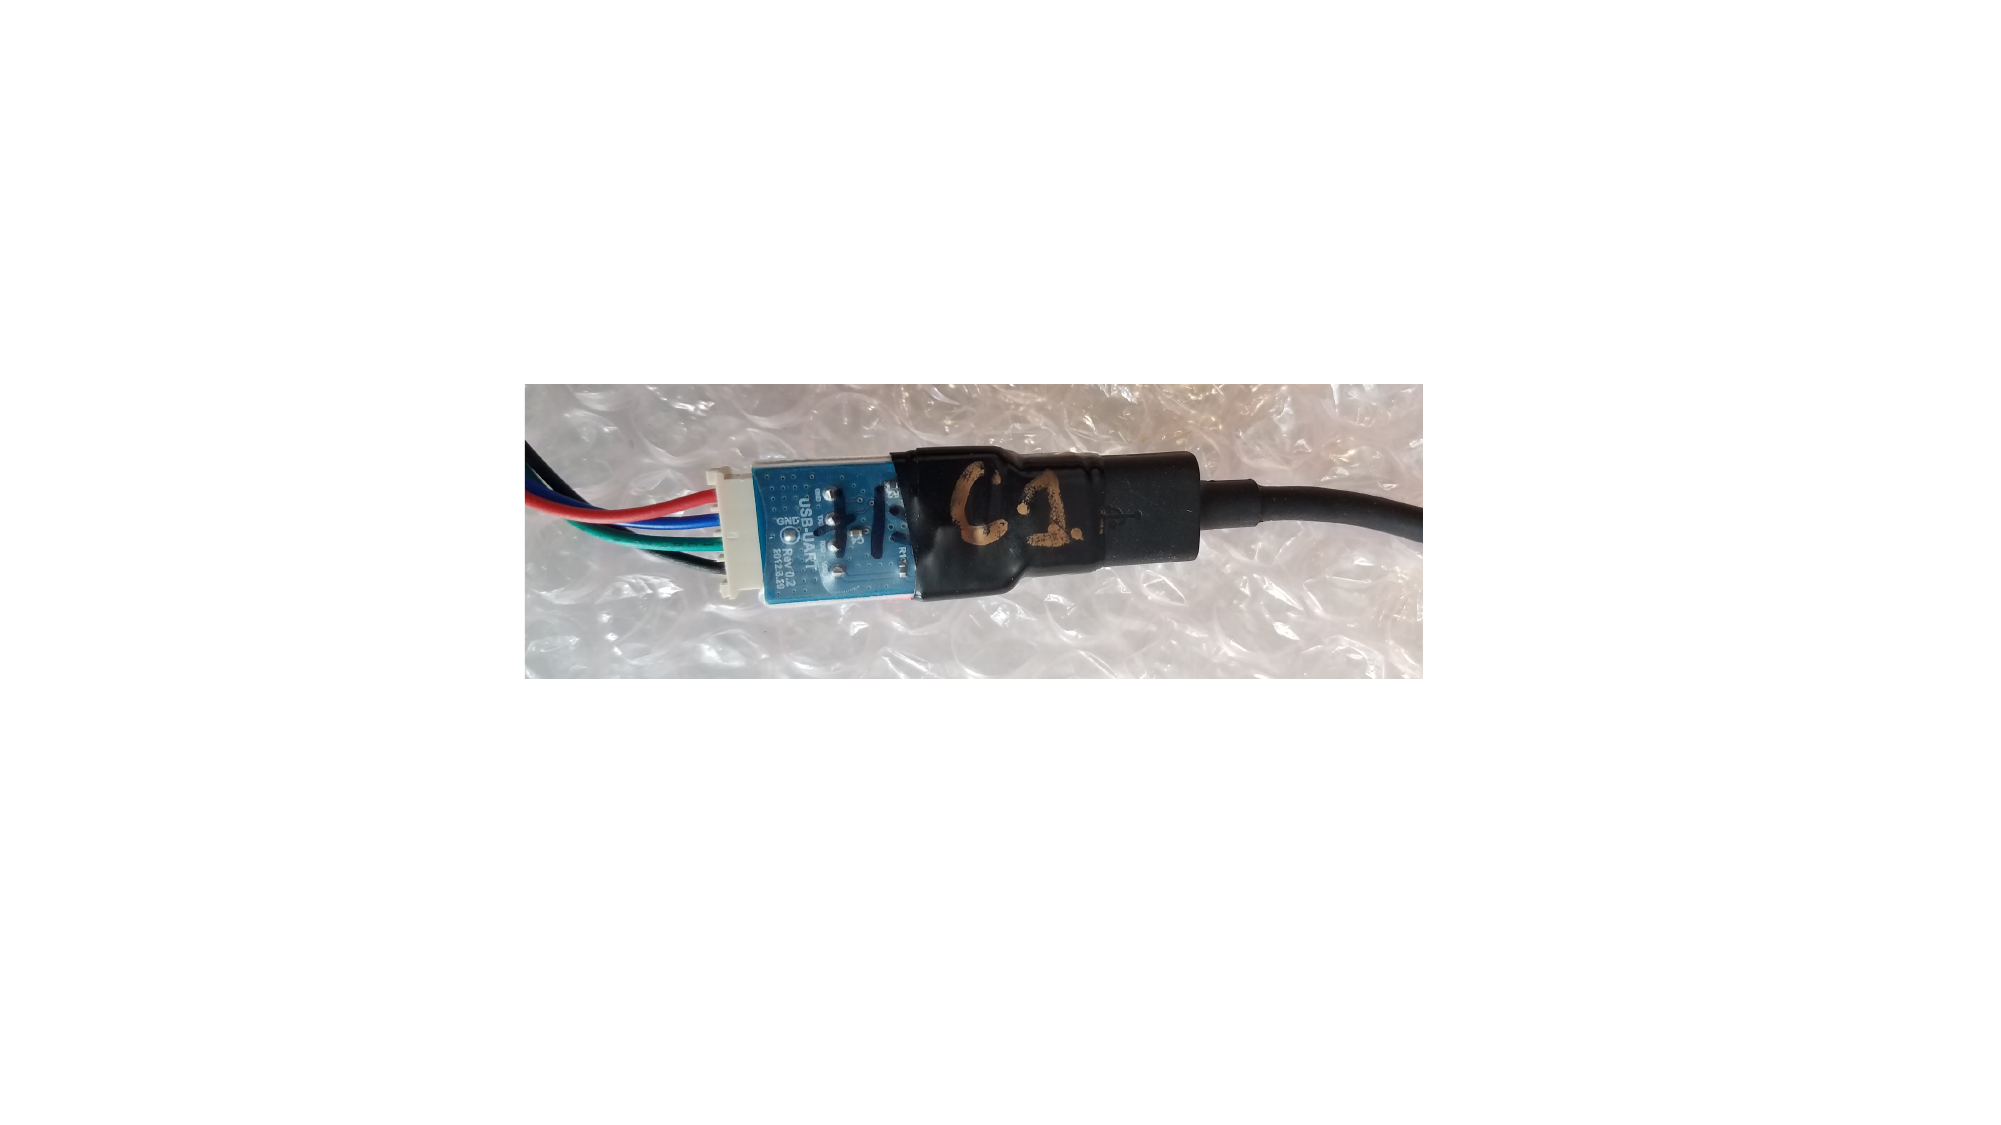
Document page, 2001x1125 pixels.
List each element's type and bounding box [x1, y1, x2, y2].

picture [524, 384, 1423, 679]
